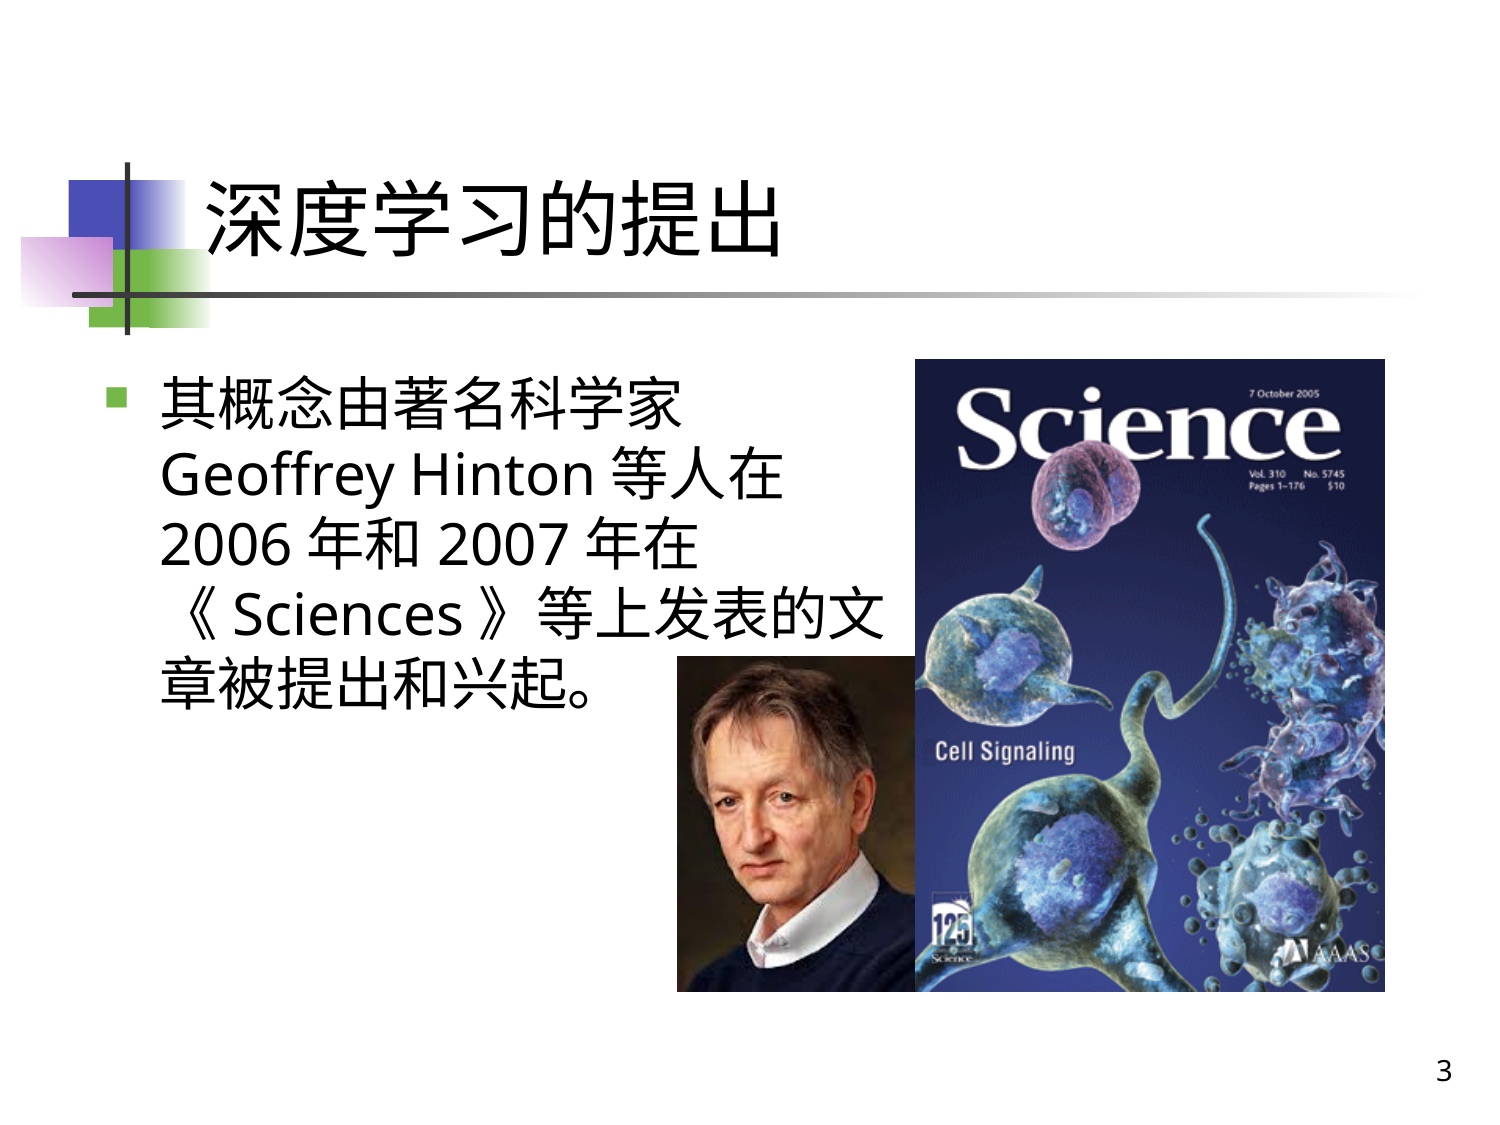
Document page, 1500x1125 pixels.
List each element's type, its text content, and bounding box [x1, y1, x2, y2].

list 其概念由著名科学家Geoffrey Hinton等人在2006年和2007年在《Sciences》等上发表的文章被提出和兴起。 [88, 360, 904, 1035]
title 深度学习的提出 [188, 35, 1500, 275]
picture [677, 359, 1385, 992]
slide_number 3 [1155, 1024, 1468, 1100]
